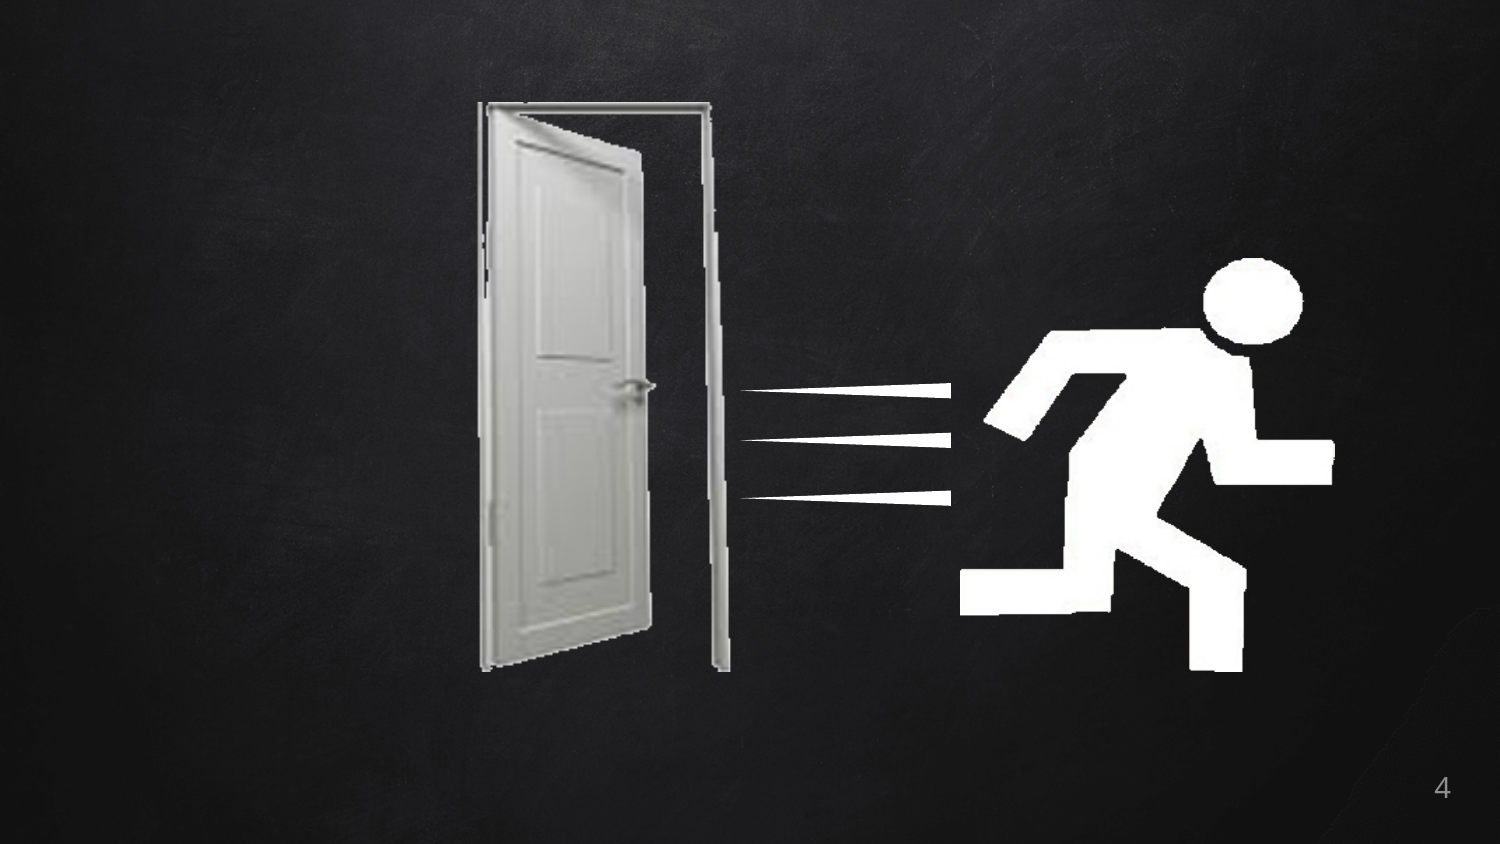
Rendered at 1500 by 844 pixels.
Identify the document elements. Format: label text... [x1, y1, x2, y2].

text_box [738, 380, 954, 401]
picture [0, 0, 1500, 844]
slide_number 4 [1205, 762, 1466, 822]
text_box [738, 430, 954, 451]
text_box [738, 488, 954, 508]
